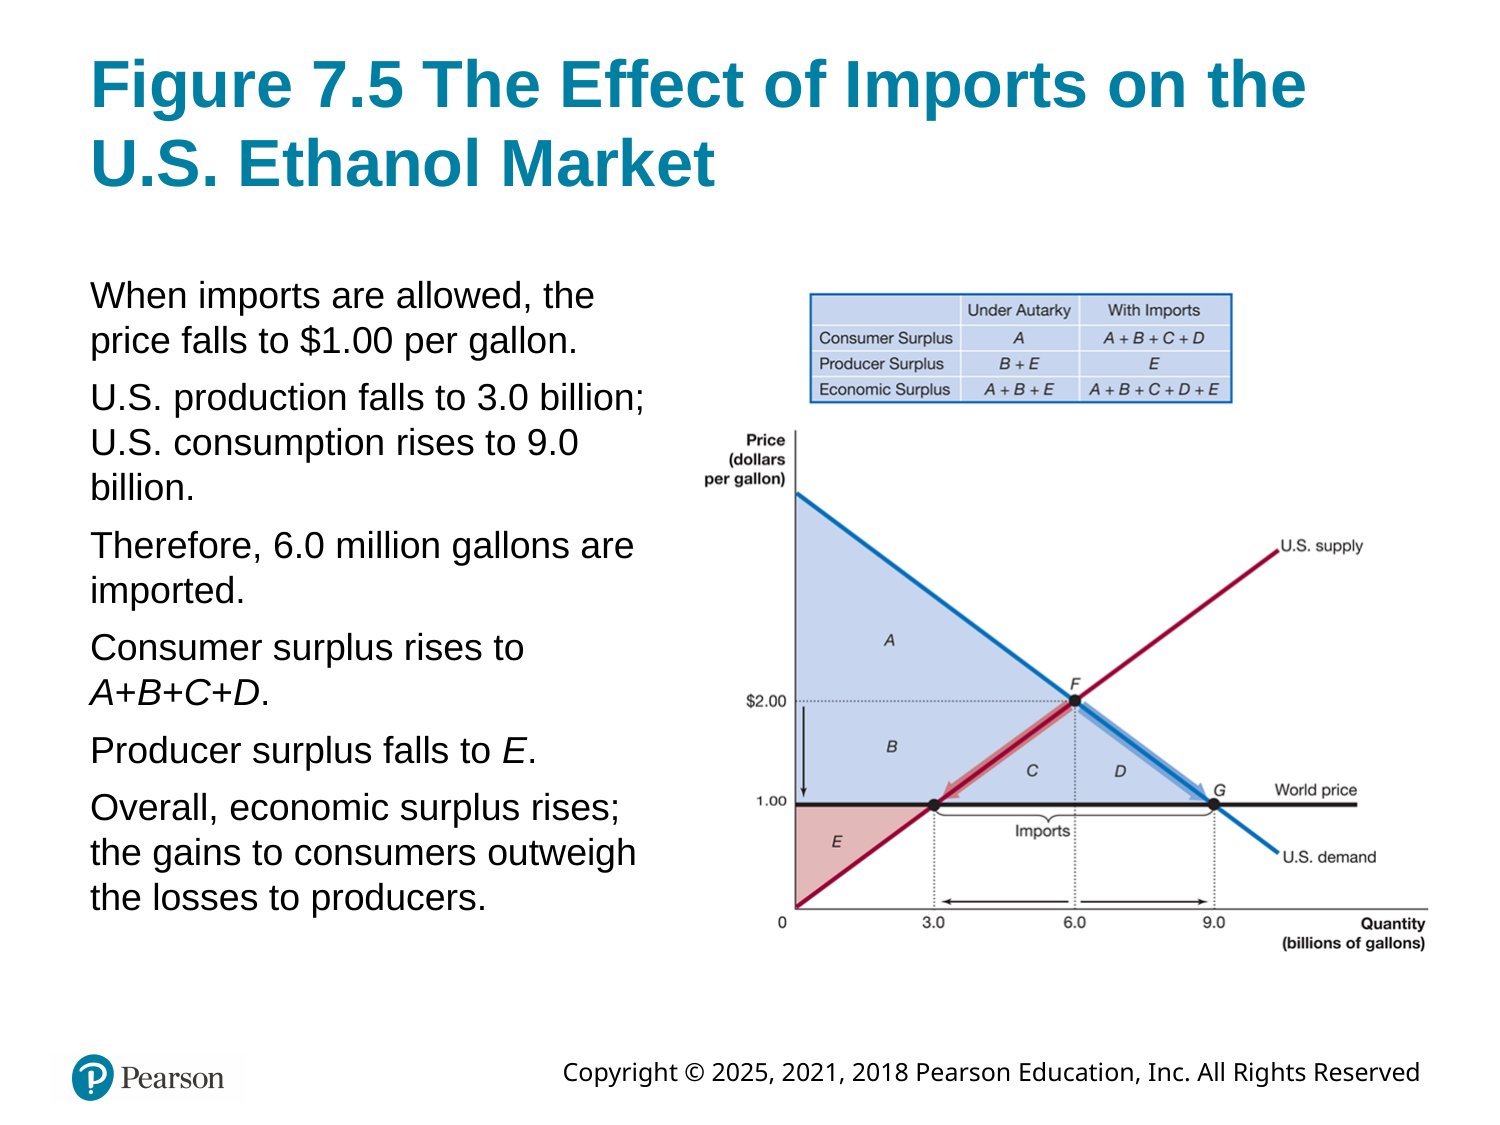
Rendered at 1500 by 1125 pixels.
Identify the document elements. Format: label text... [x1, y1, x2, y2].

picture [703, 285, 1432, 957]
picture [51, 1053, 245, 1102]
list When imports are allowed, the price falls to $1.00 per gallon. U.S. production falls to 3.0 billion; U.S. consumption rises to 9.0 billion. Therefore, 6.0 million gallons are imported. Consumer surplus rises to A+B+C+D. Producer surplus falls to E. Overall, economic surplus rises; the gains to consumers outweigh the losses to producers. [75, 255, 663, 987]
title Figure 7.5 The Effect of Imports on the U.S. Ethanol Market [75, 35, 1425, 216]
